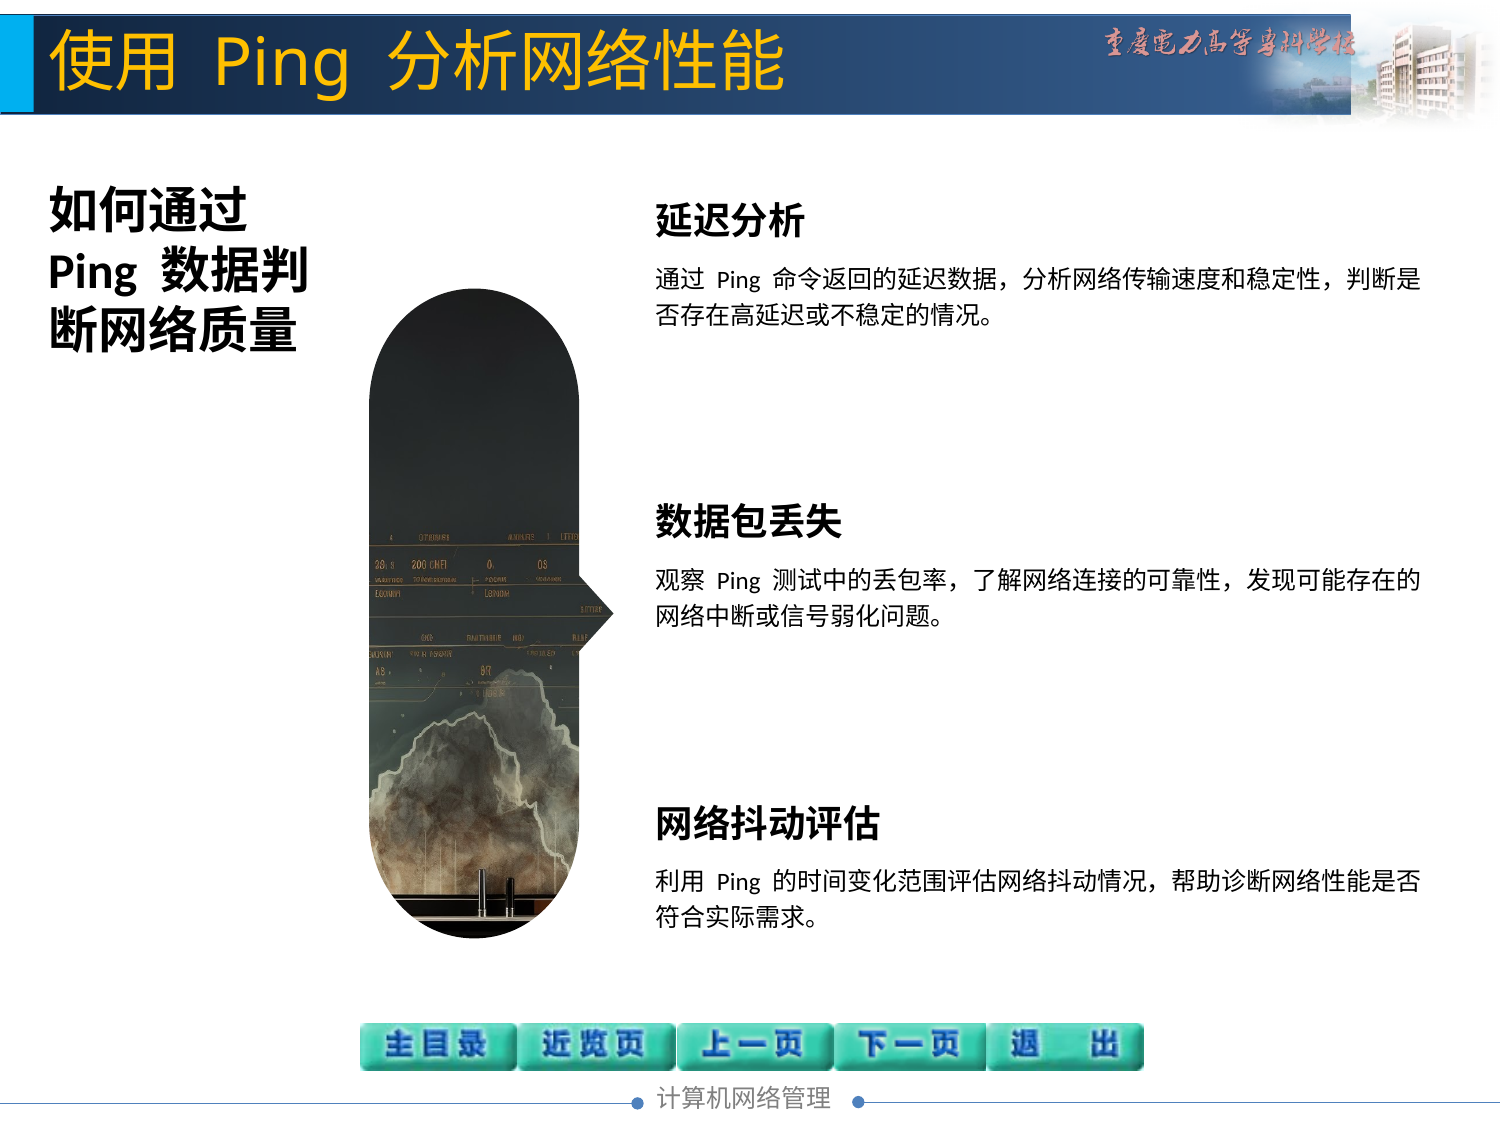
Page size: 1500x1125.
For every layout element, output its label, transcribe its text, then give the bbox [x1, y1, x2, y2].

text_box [33, 170, 1452, 1057]
text_box 使用 Ping 分析网络性能 [33, 21, 1500, 169]
picture [677, 1057, 1144, 1071]
picture [360, 1057, 676, 1071]
picture [1084, 15, 1374, 21]
